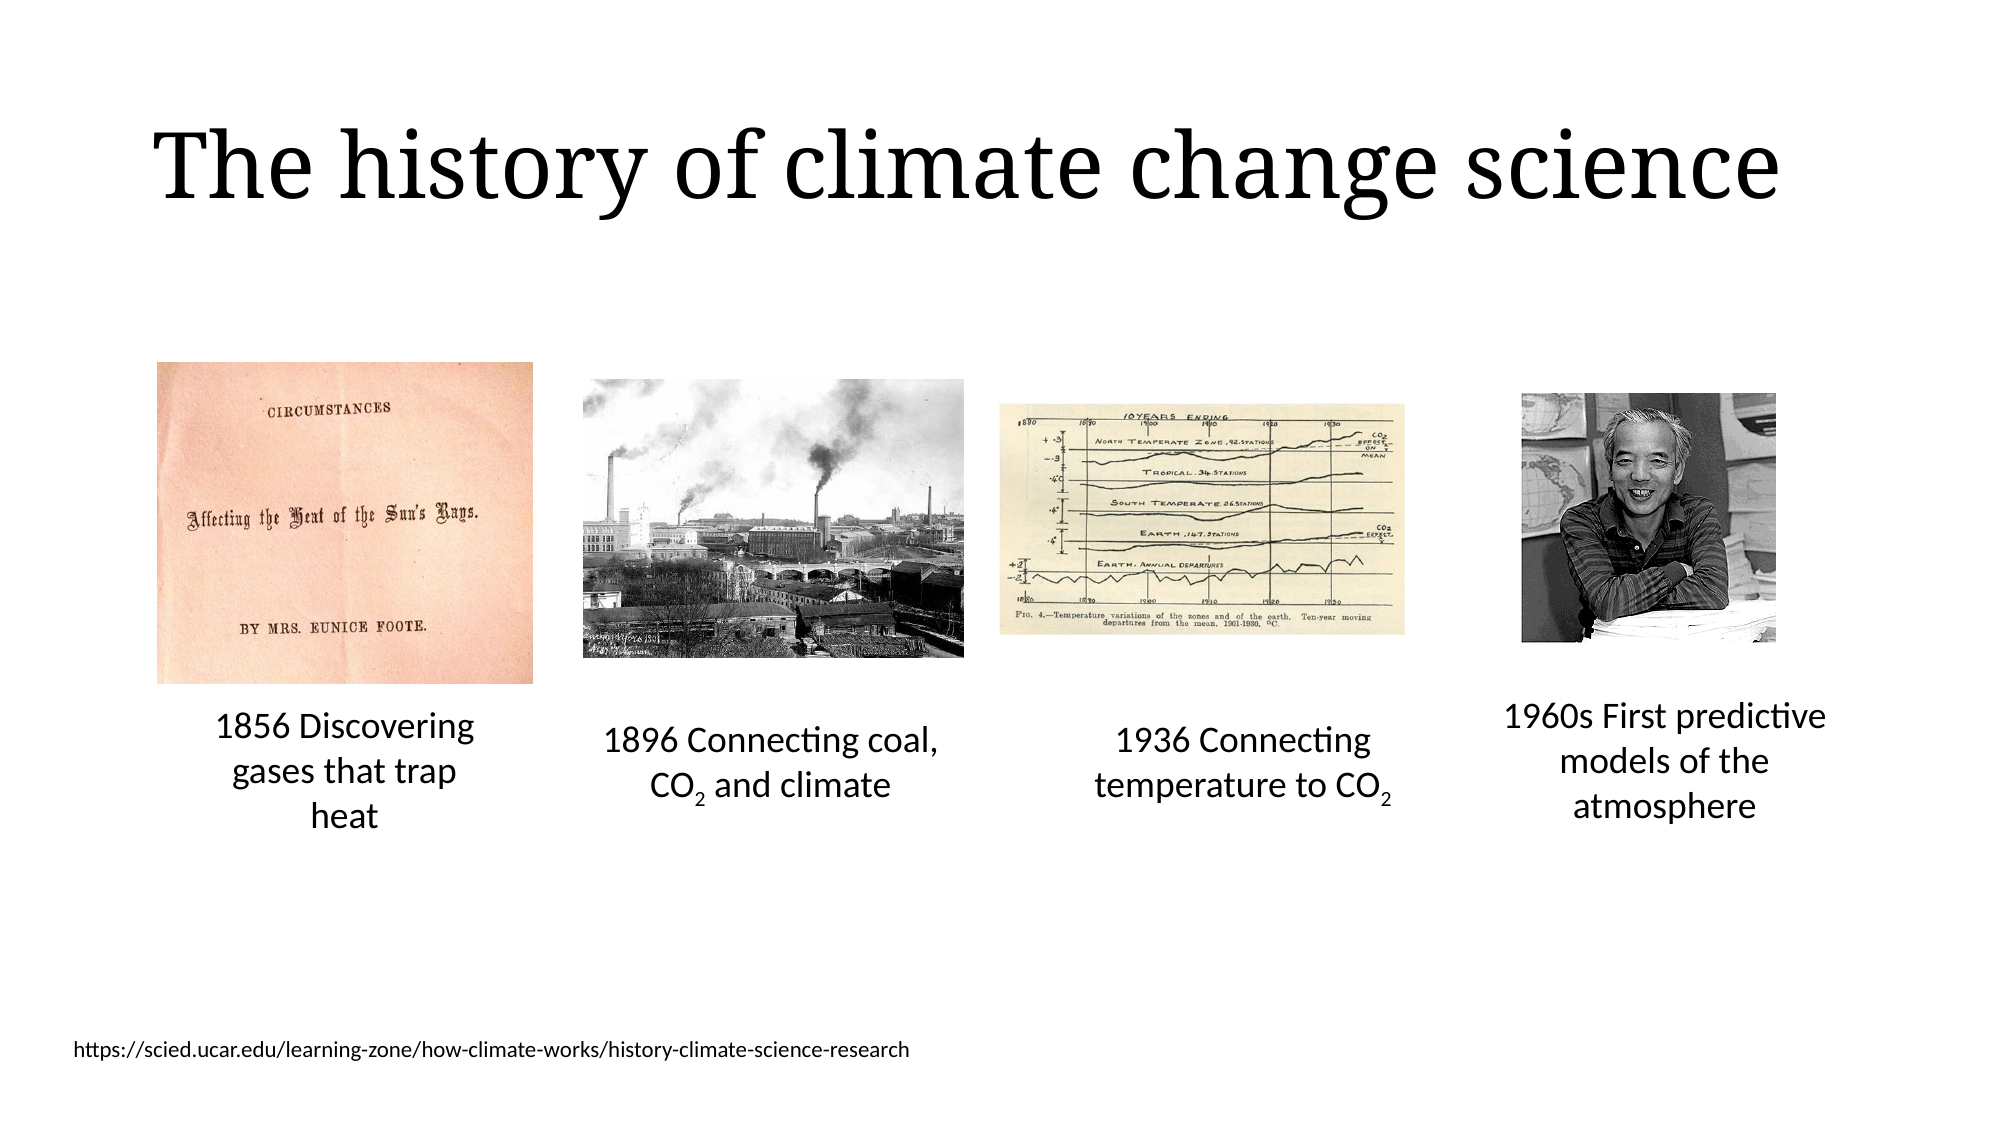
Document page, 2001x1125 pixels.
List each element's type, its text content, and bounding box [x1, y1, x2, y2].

text_box https://scied.ucar.edu/learning-zone/how-climate-works/history-climate-science-research [58, 1027, 927, 1070]
text_box 1896 Connecting coal, CO2 and climate [583, 707, 959, 819]
text_box 1856 Discovering gases that trap heat [191, 693, 499, 844]
picture [583, 379, 964, 658]
text_box 1936 Connecting temperature to CO2 [1017, 707, 1467, 819]
picture [999, 403, 1405, 635]
text_box 1960s First predictive models of the atmosphere [1467, 683, 1862, 834]
picture [157, 362, 533, 684]
title The history of climate change science [137, 59, 1863, 278]
picture [1508, 393, 1776, 654]
